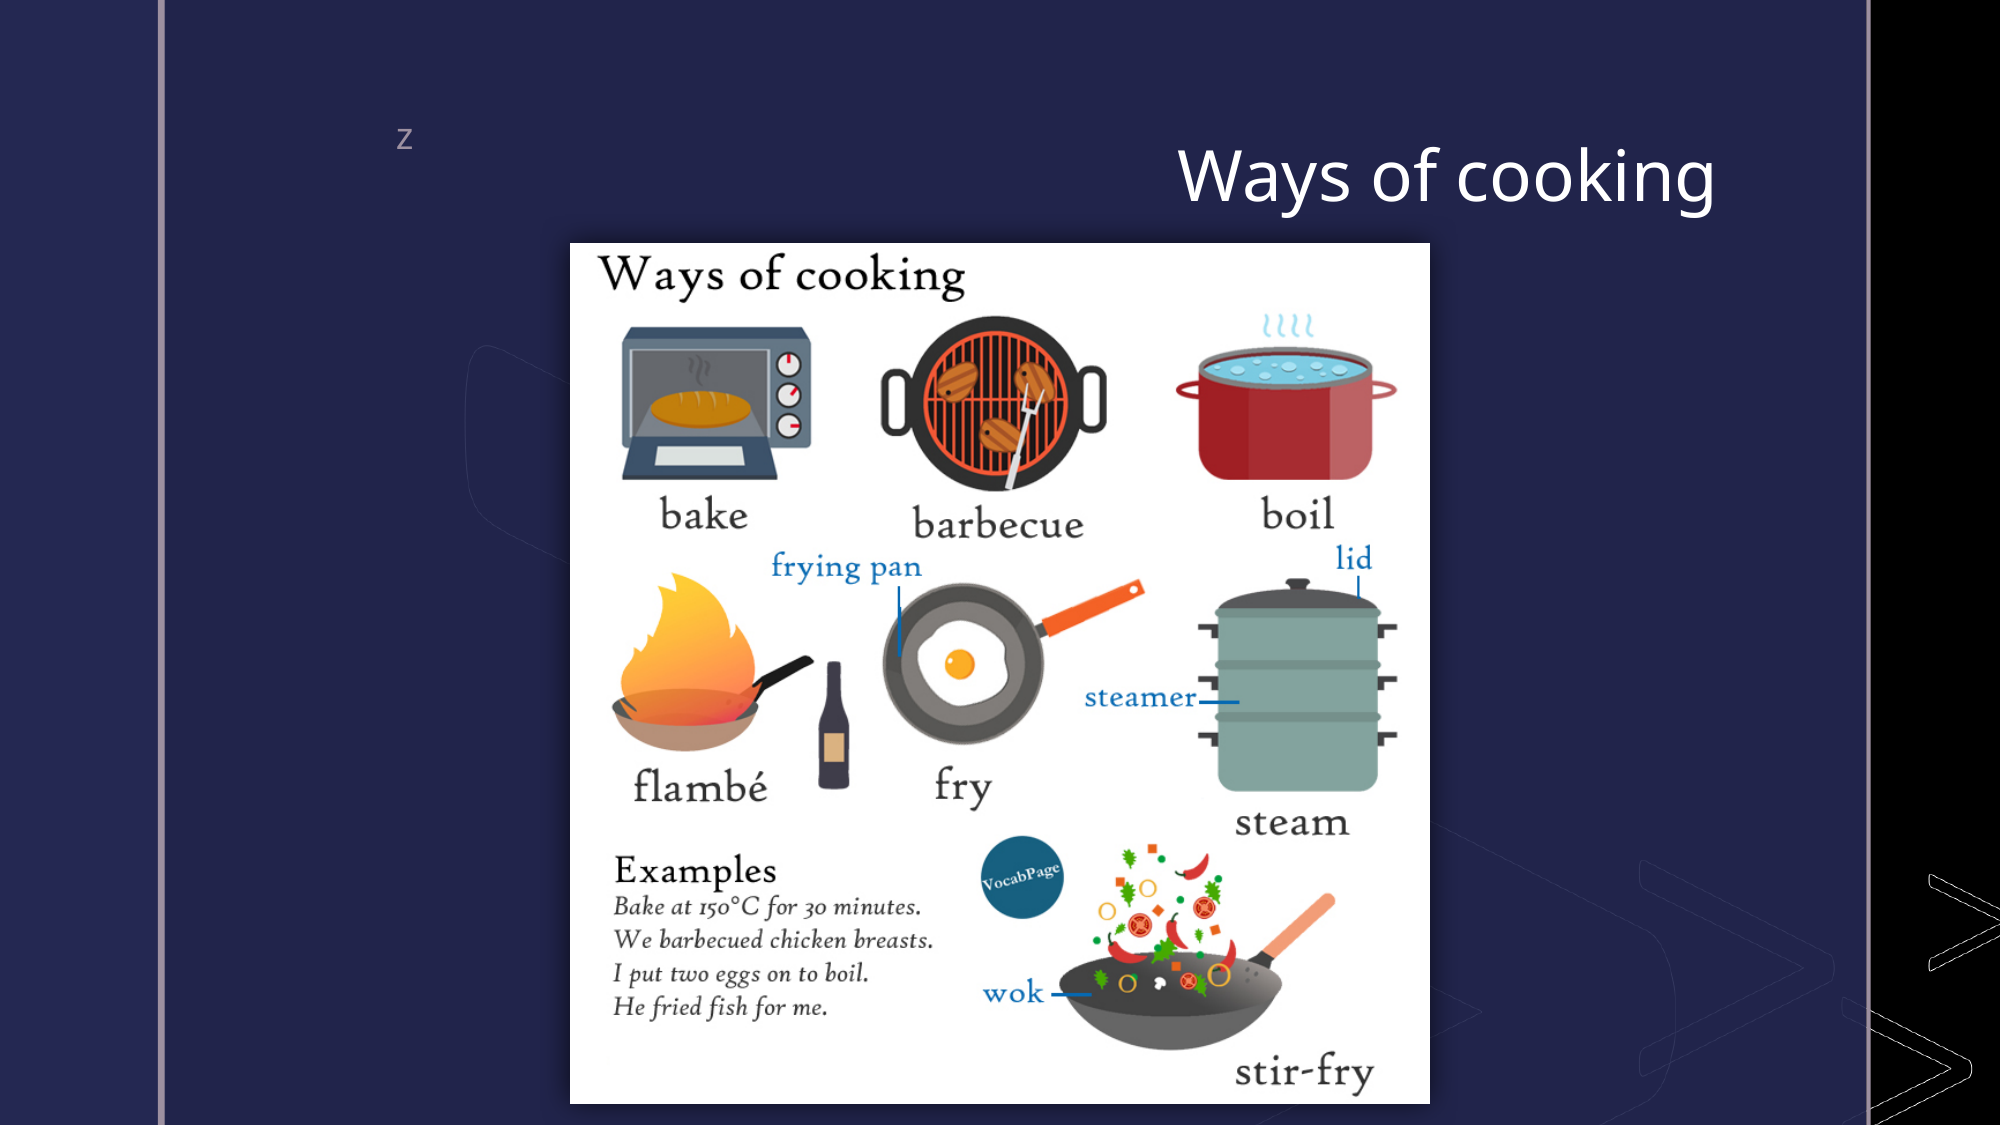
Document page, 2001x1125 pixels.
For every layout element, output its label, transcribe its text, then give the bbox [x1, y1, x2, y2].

title Ways of cooking [428, 132, 1734, 310]
picture [1871, 0, 2000, 1125]
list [569, 243, 1431, 1104]
